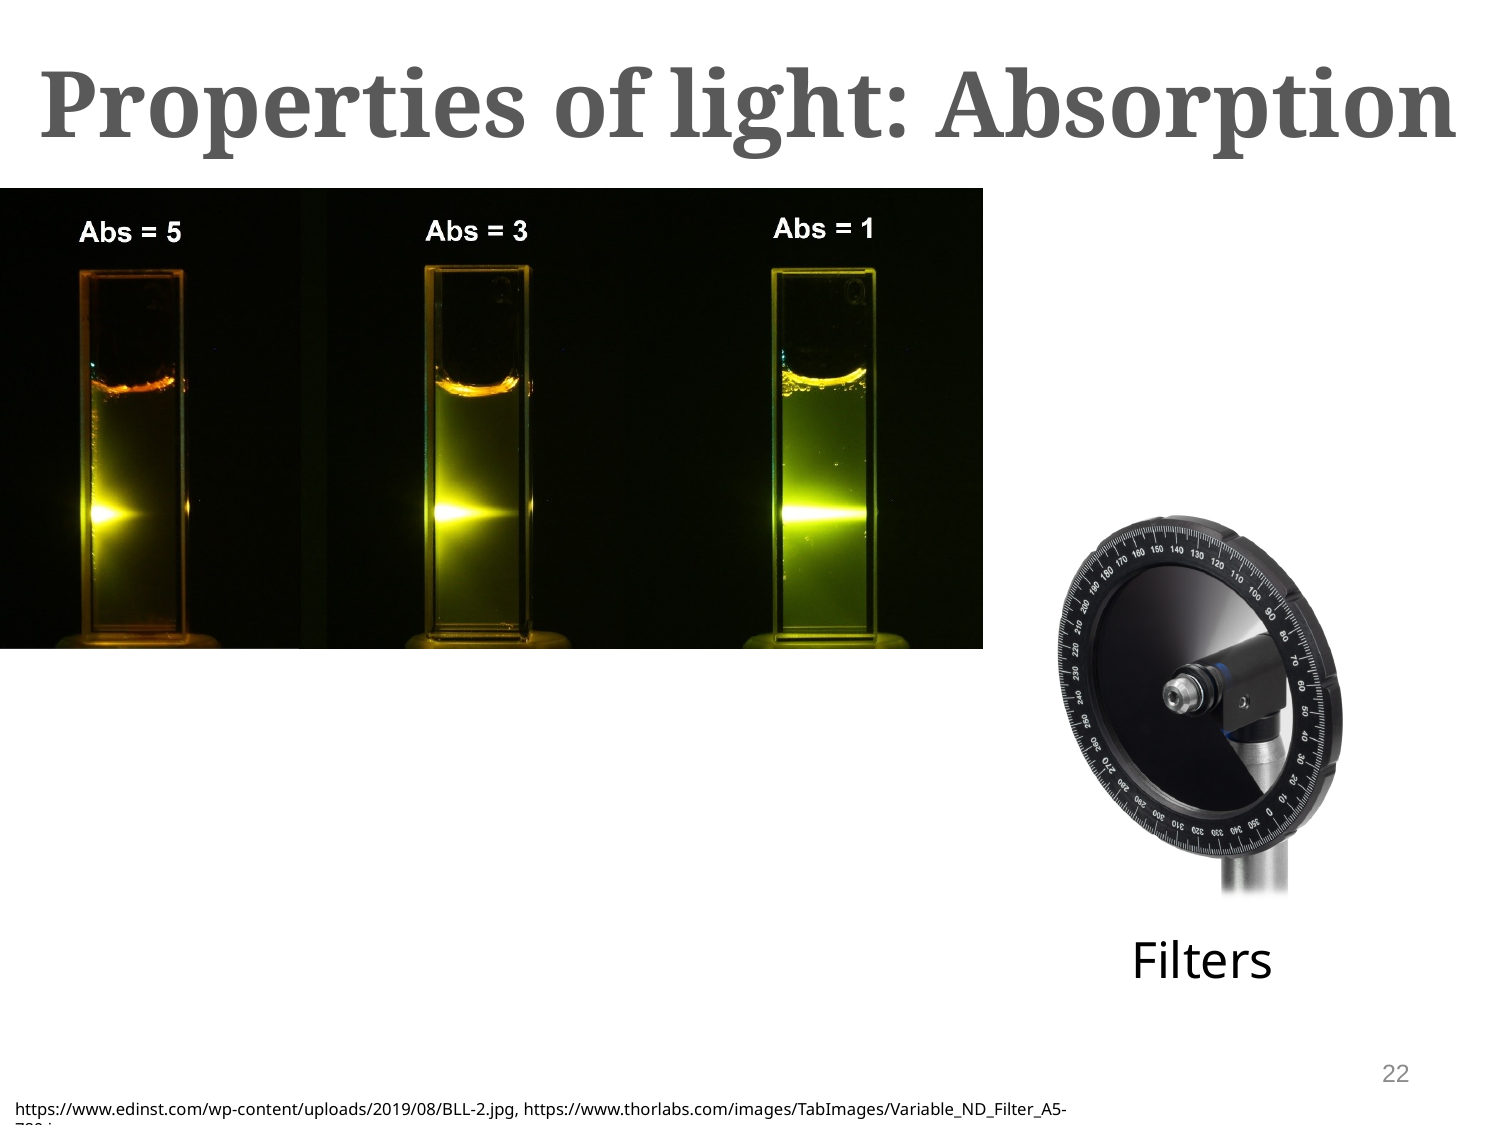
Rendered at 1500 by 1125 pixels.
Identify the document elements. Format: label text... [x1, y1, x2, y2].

text_box Filters [1022, 921, 1383, 997]
picture [997, 495, 1408, 907]
picture [0, 188, 983, 650]
slide_number 22 [1074, 1042, 1425, 1103]
text_box https://www.edinst.com/wp-content/uploads/2019/08/BLL-2.jpg, https://www.thorlabs.com/images/TabImages/Variable_ND_Filter_A5-780.jpg [0, 1091, 1114, 1125]
text_box Properties of light: Absorption [0, 6, 1500, 194]
